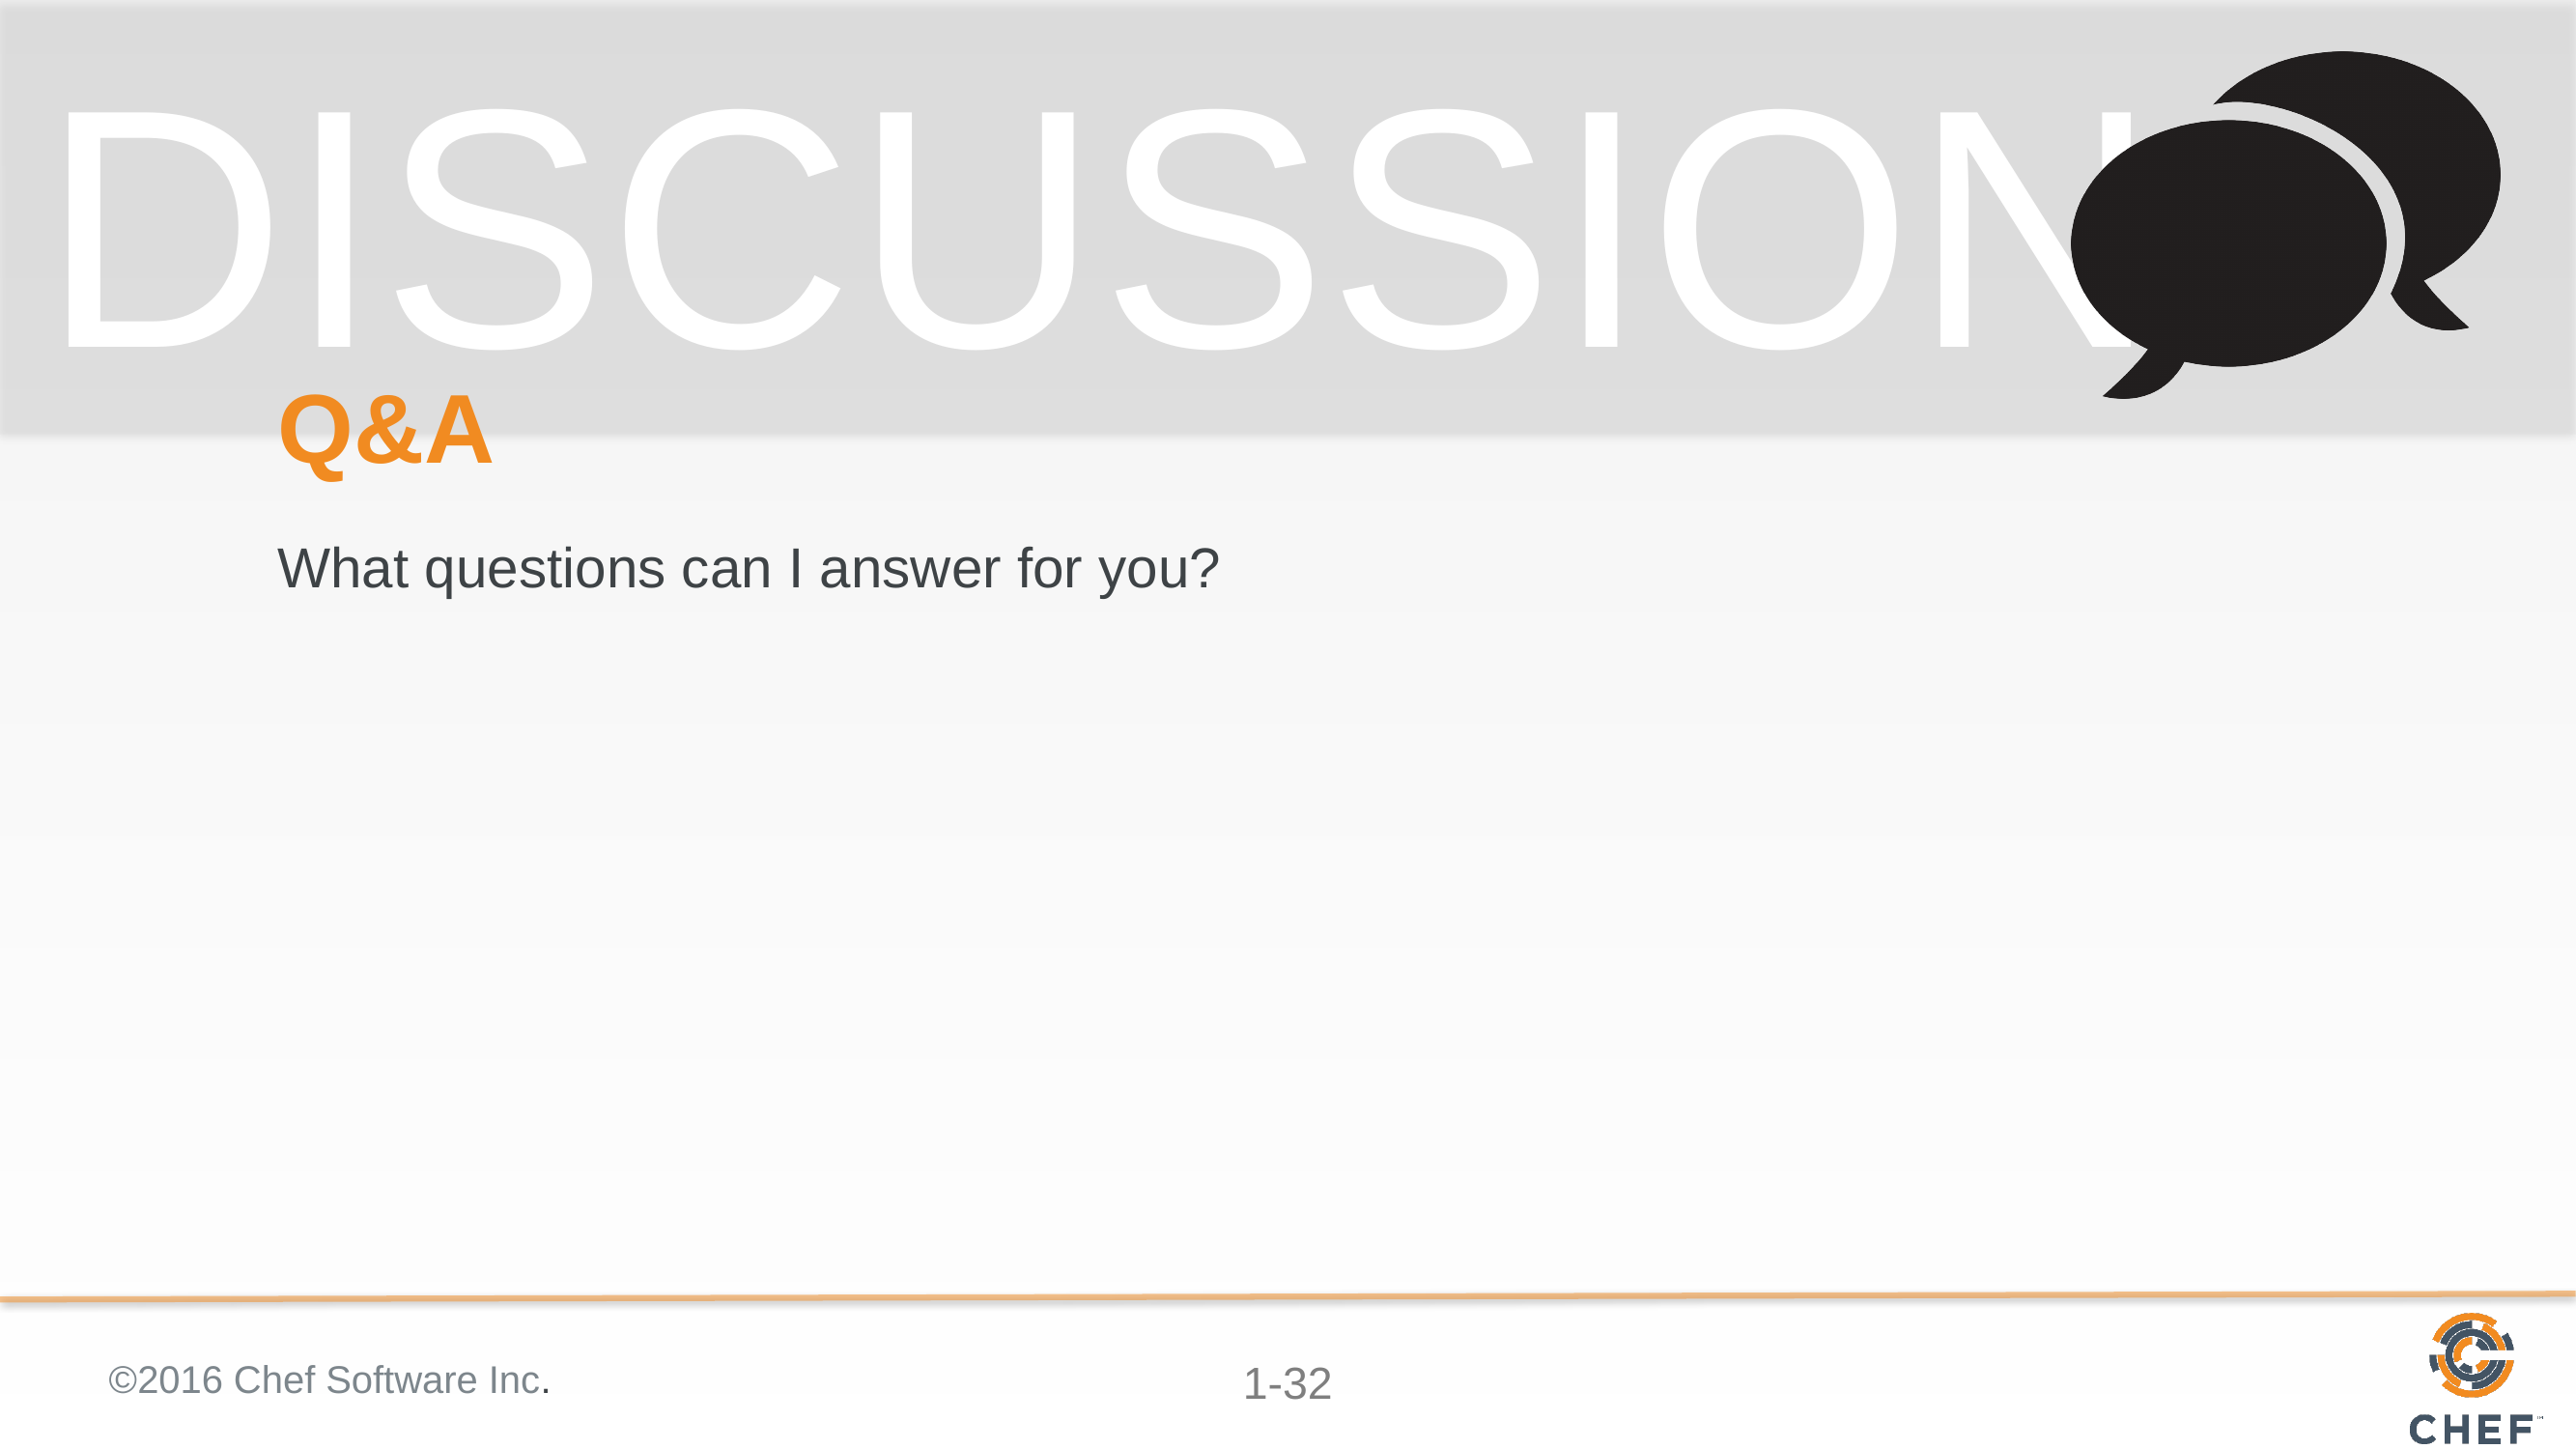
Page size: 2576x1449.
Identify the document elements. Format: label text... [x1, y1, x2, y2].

picture [2071, 51, 2517, 399]
title Q&A [263, 363, 2218, 499]
subtitle What questions can I answer for you? [263, 516, 2218, 921]
picture [2399, 1297, 2551, 1449]
